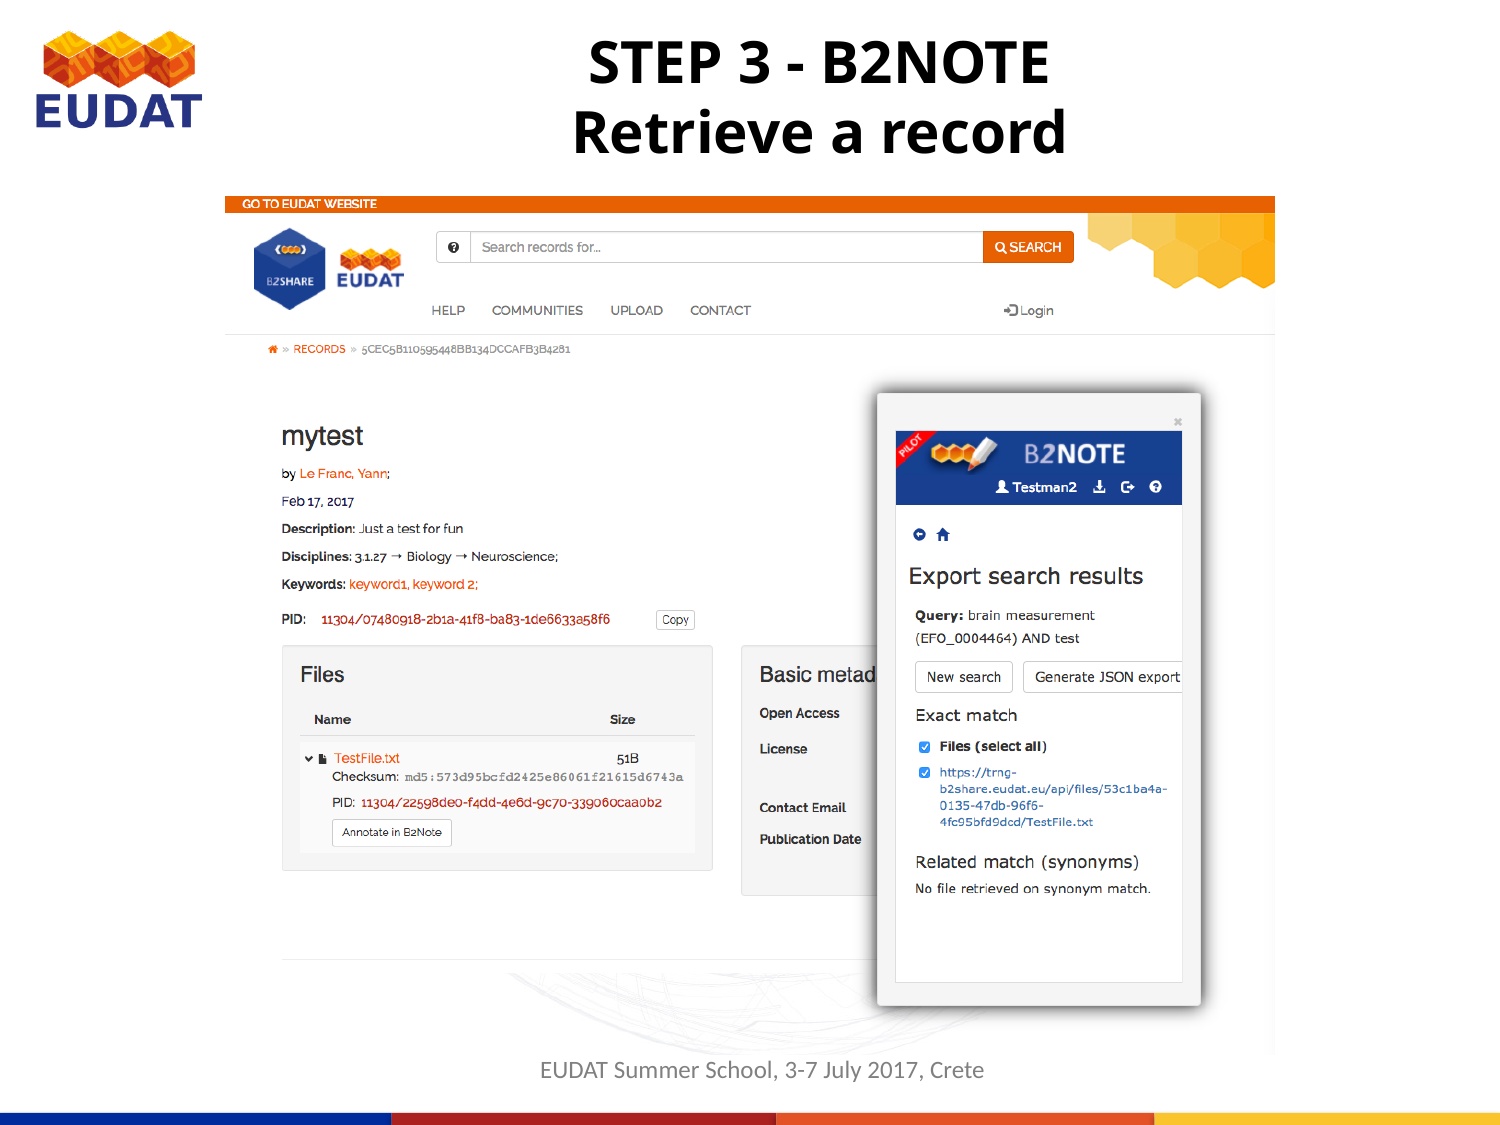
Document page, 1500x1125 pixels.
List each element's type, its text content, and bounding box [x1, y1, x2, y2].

picture [8, 0, 210, 161]
picture [225, 195, 1275, 1055]
text_box STEP 3 - B2NOTE Retrieve a record [213, 18, 1427, 161]
